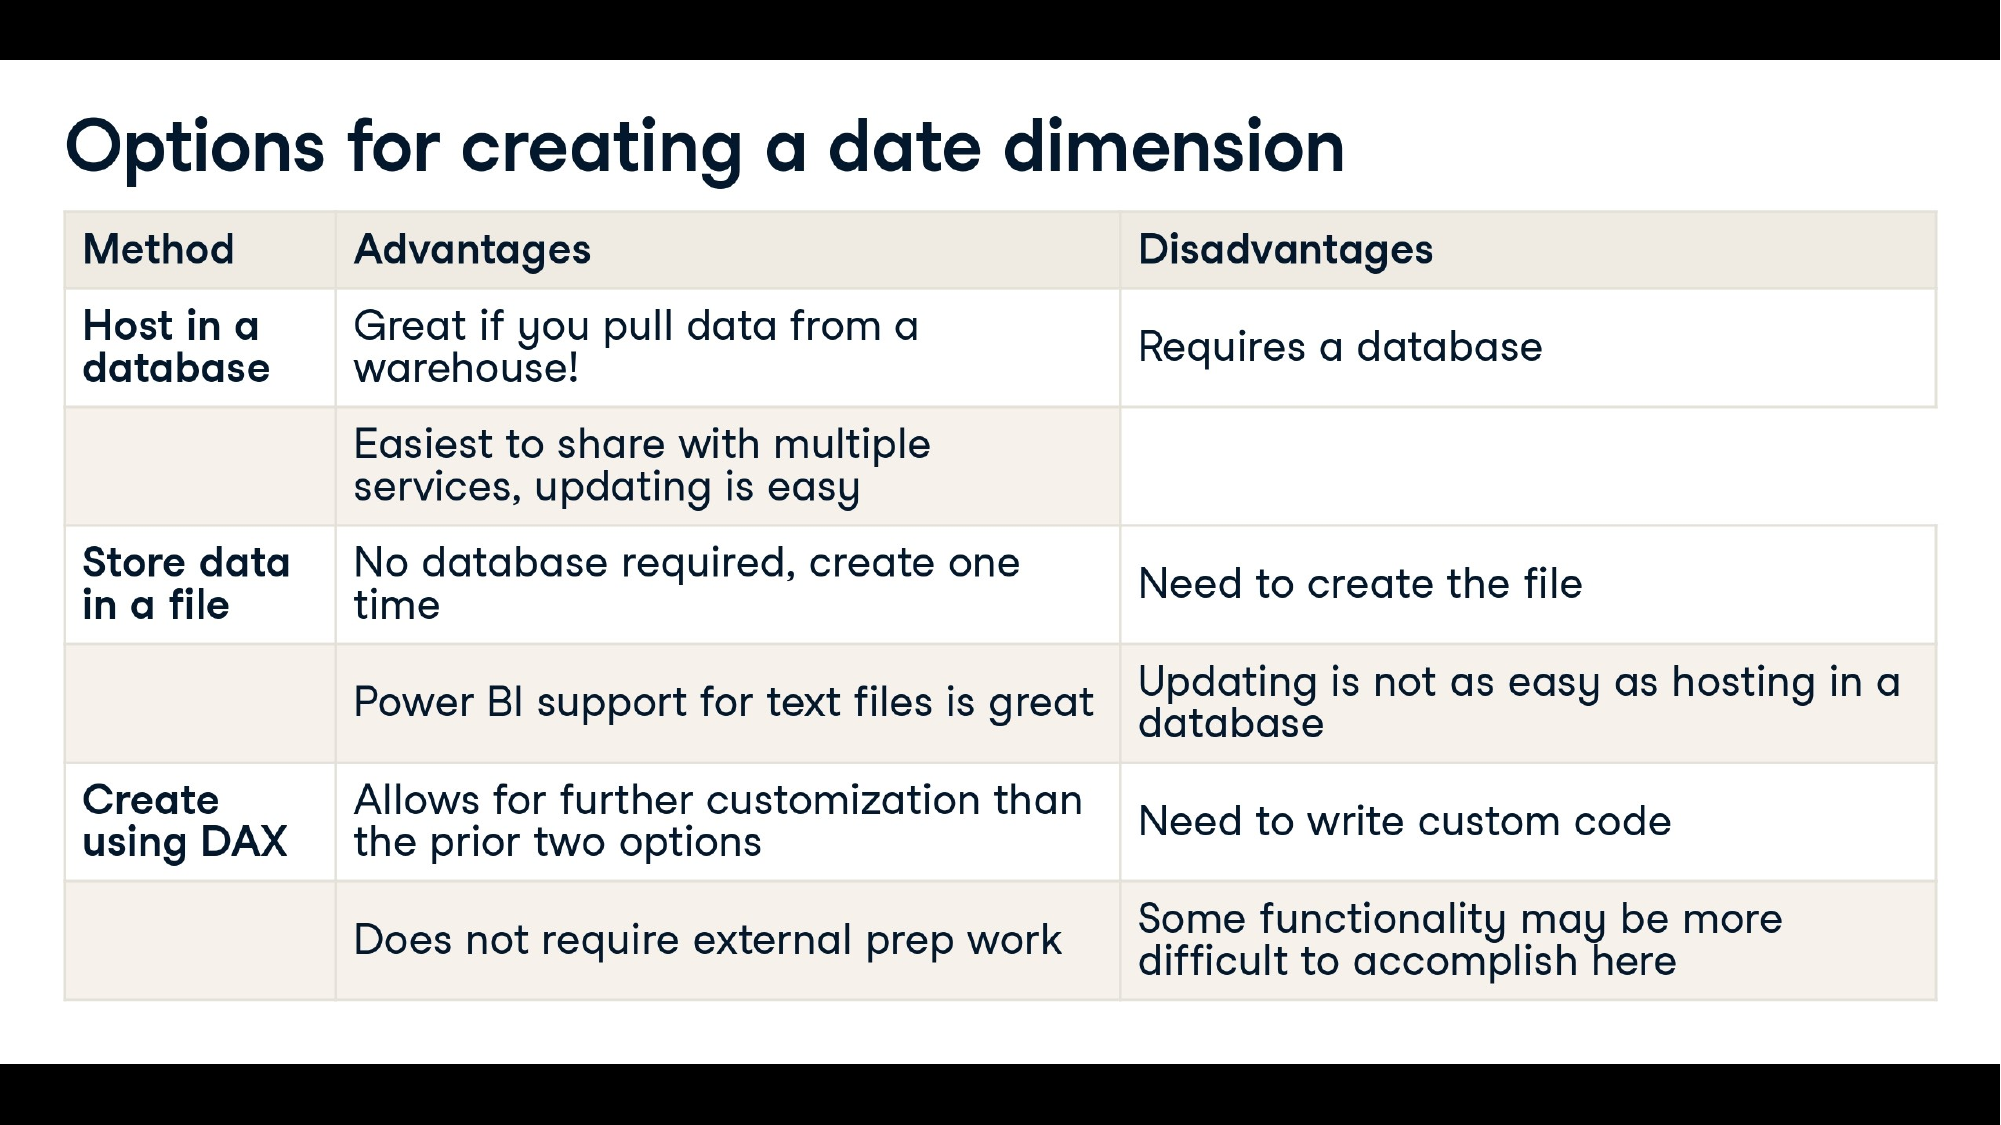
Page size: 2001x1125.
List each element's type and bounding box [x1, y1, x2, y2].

picture [0, 60, 2000, 1064]
